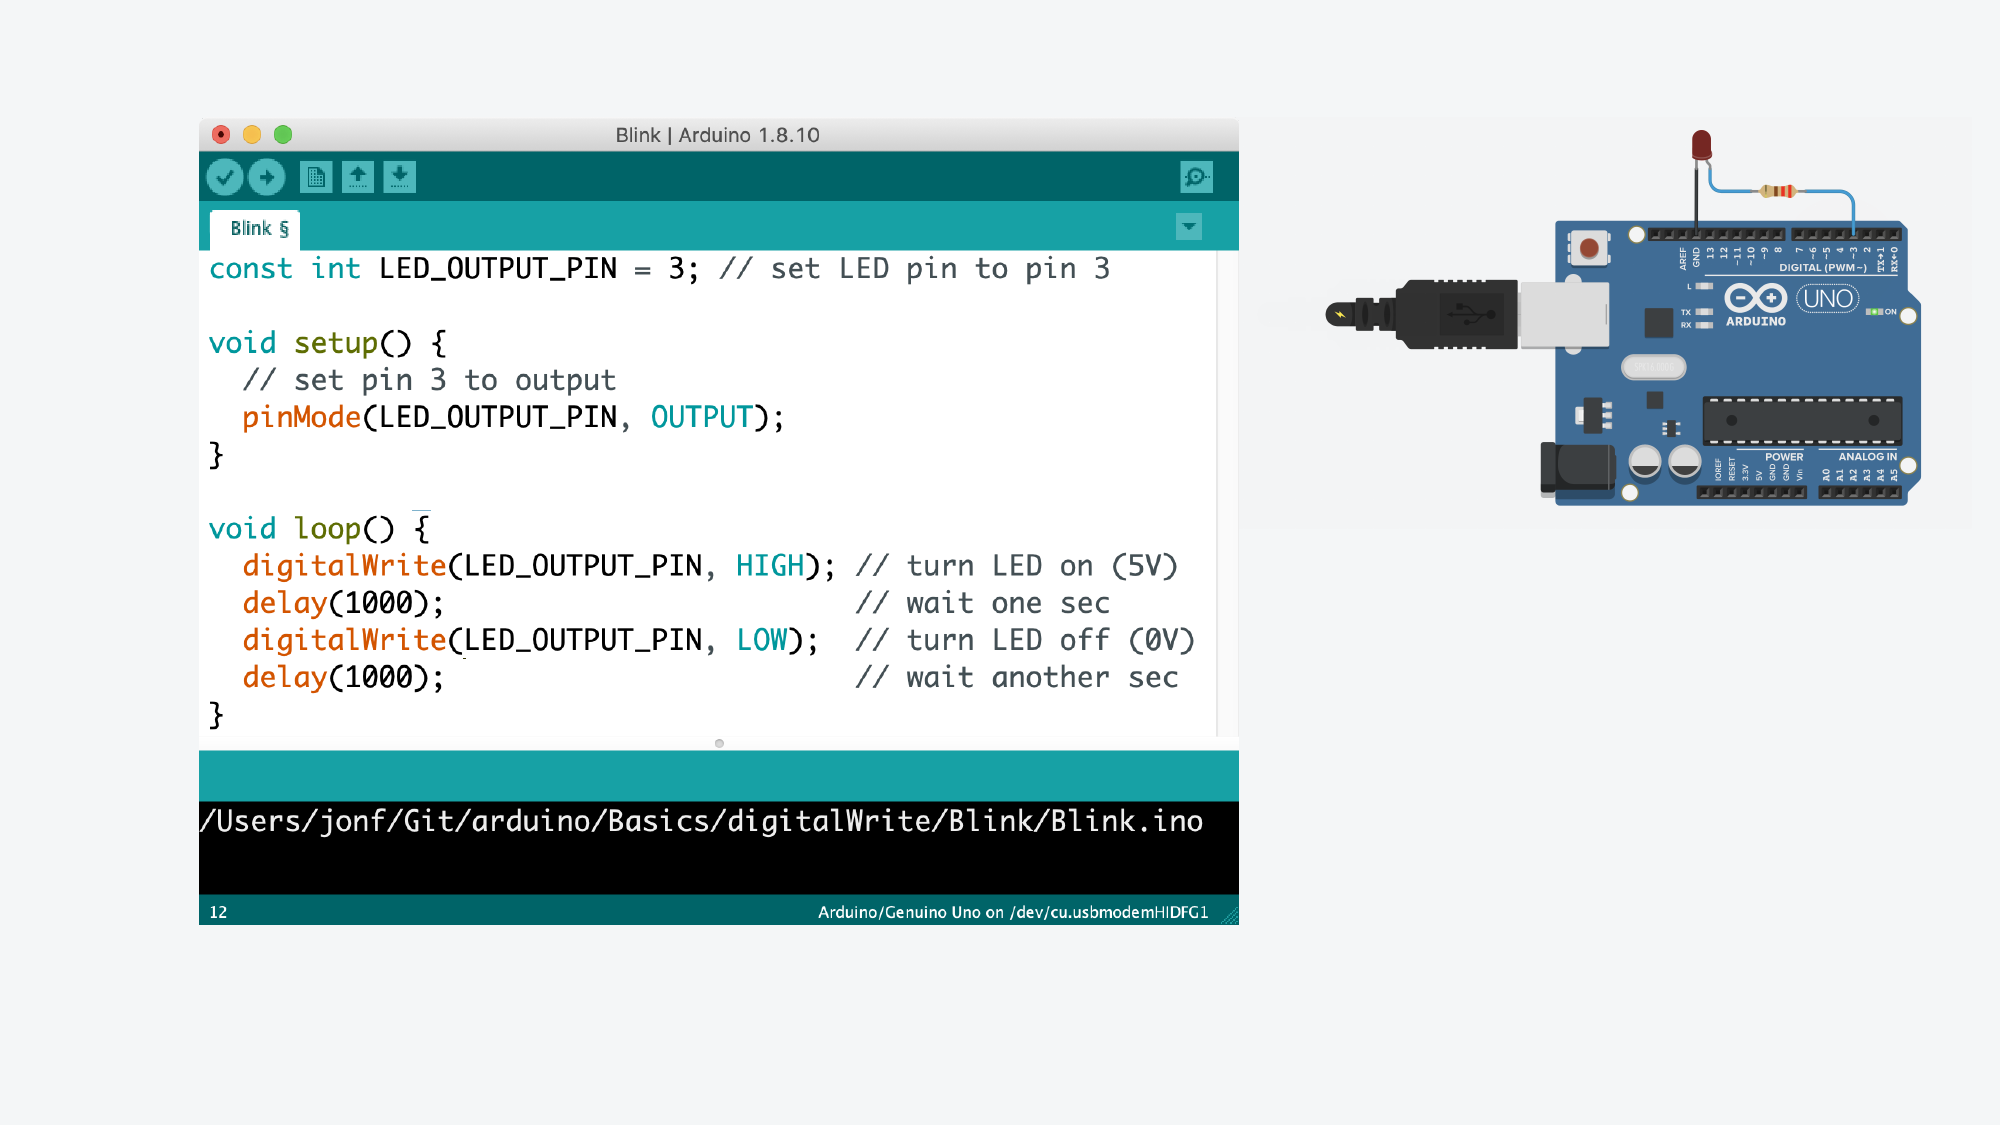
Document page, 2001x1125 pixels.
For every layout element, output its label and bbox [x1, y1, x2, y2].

picture [199, 117, 1972, 925]
